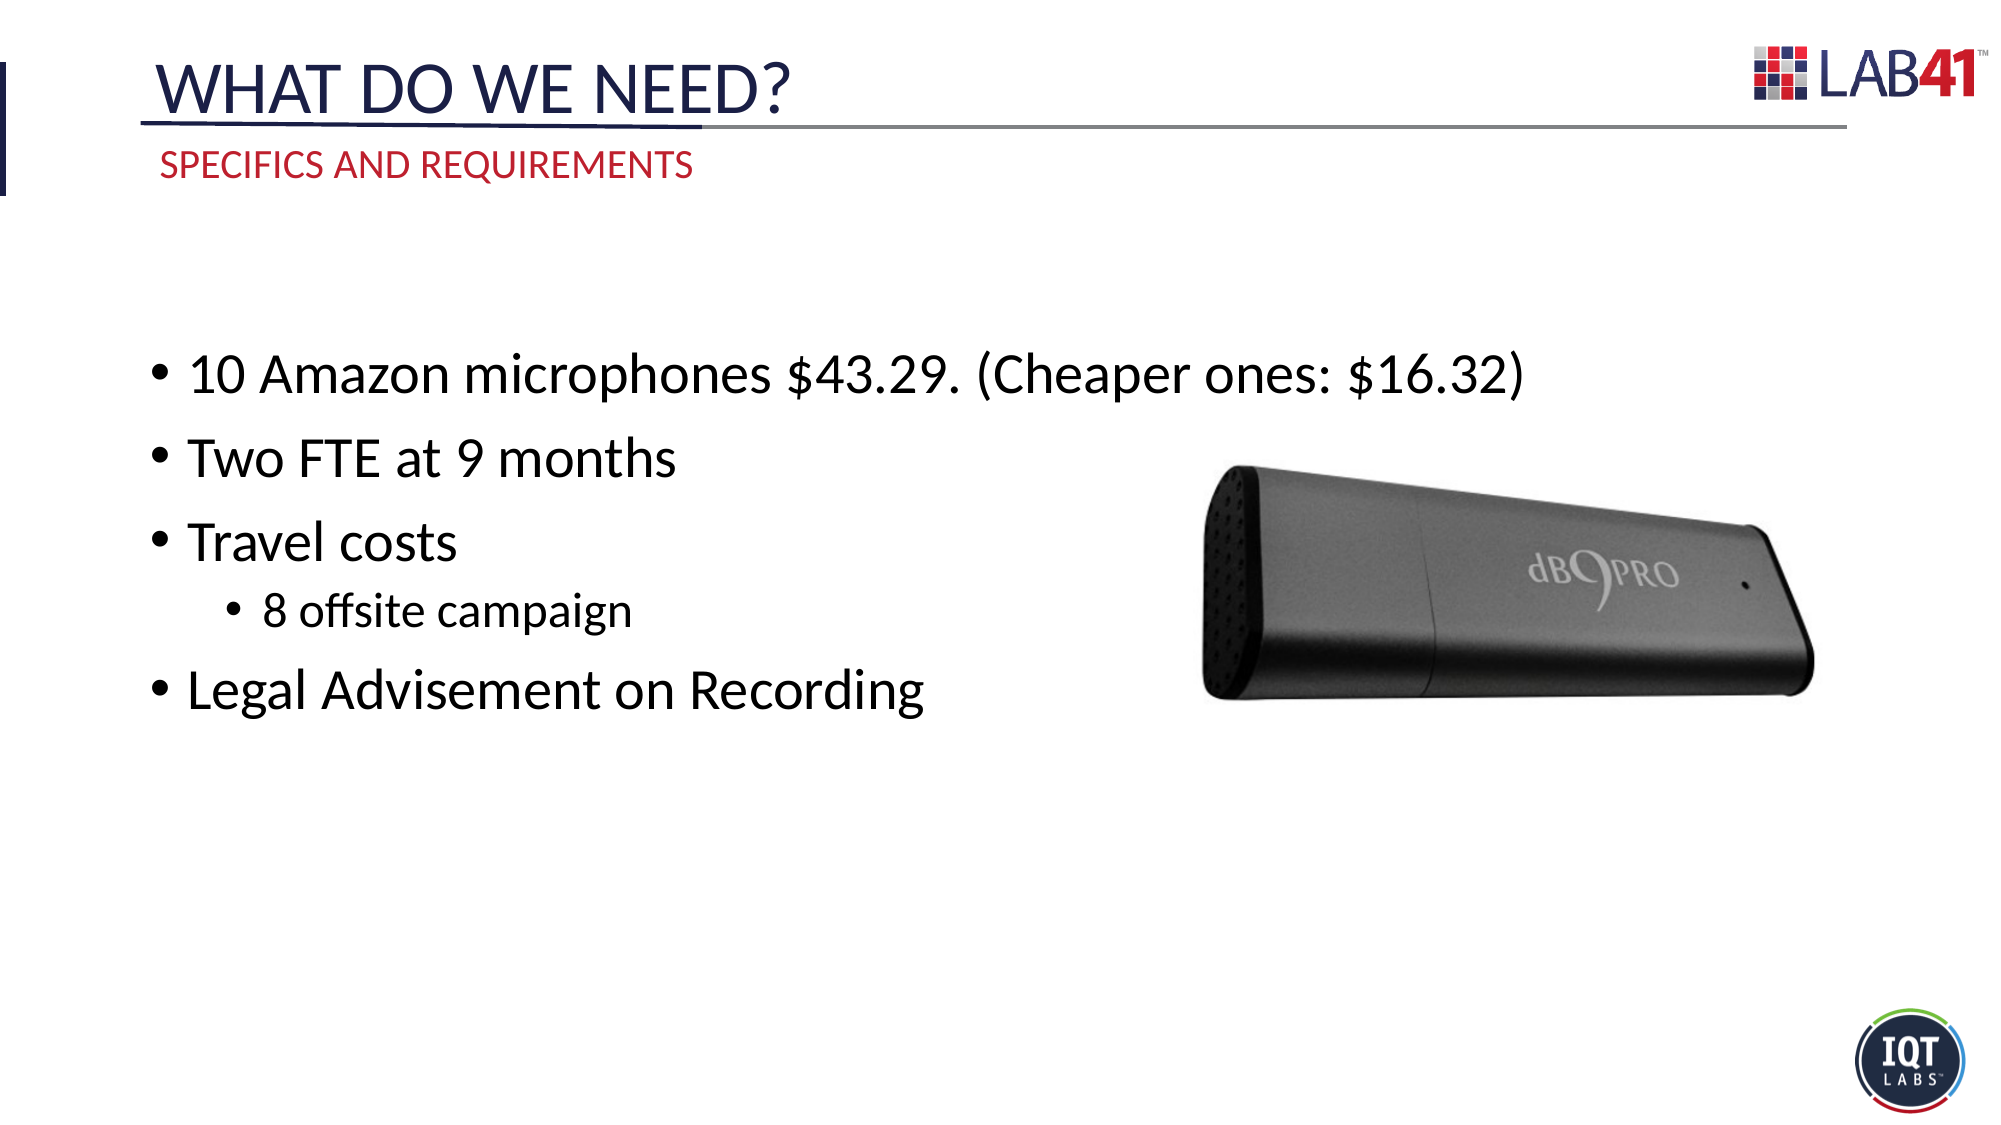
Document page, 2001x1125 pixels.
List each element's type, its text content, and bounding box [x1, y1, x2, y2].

text_box SPECIFICS AND REQUIREMENTS [144, 129, 977, 194]
picture [1188, 450, 1837, 741]
text_box WHAT DO WE NEED? [140, 30, 1467, 125]
picture [1747, 41, 2000, 107]
text_box WHAT DO WE NEED? [140, 128, 702, 136]
picture [1855, 1008, 1966, 1114]
text_box WHAT DO WE NEED? [977, 129, 1467, 136]
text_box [140, 123, 702, 128]
list 10 Amazon microphones $43.29. (Cheaper ones: $16.32) Two FTE at 9 months Travel costs 8 offsite campaign Legal Advisement on Recording [134, 335, 1860, 737]
